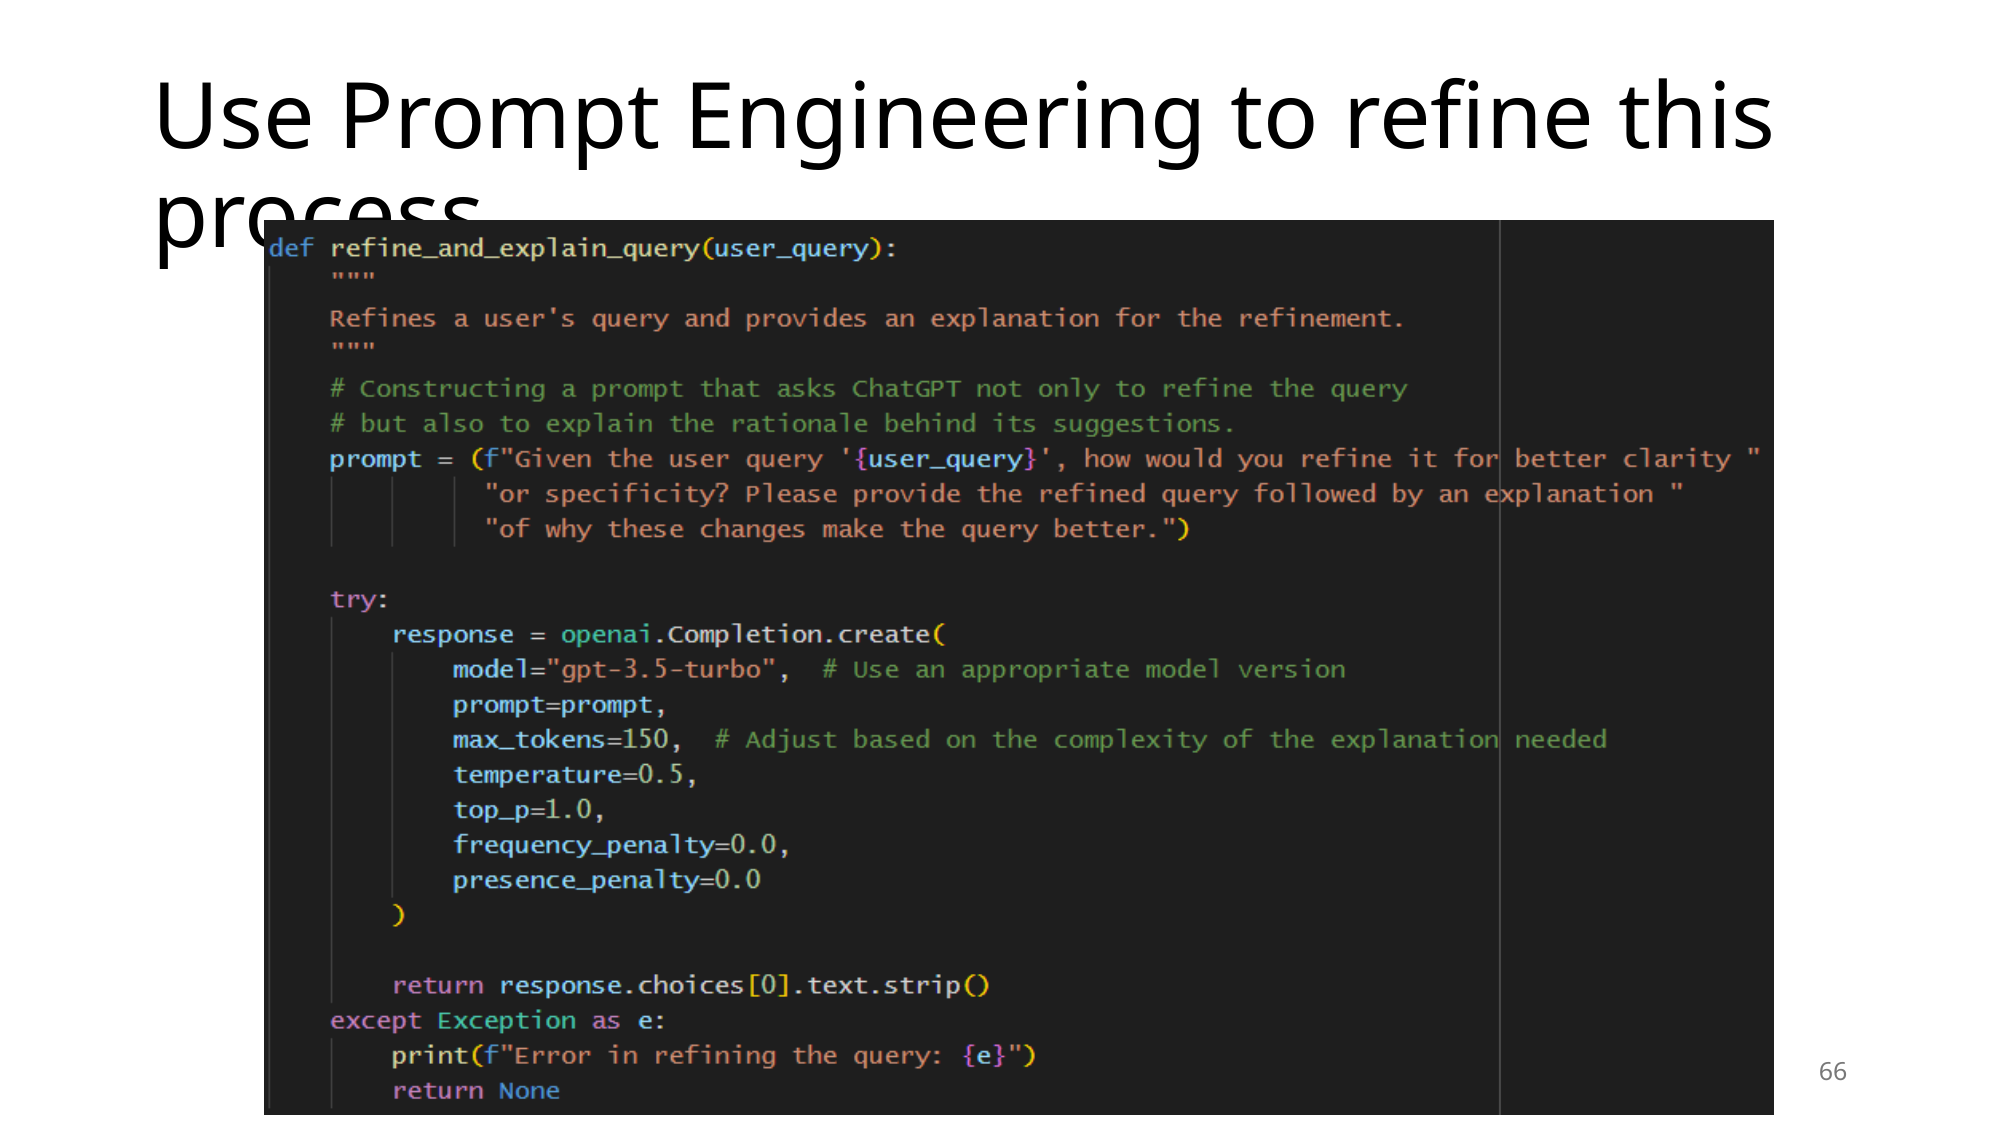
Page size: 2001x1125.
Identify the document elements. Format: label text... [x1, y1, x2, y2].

slide_number 66 [1774, 1042, 1863, 1103]
title Use Prompt Engineering to refine this process [137, 59, 1863, 278]
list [263, 219, 1774, 1116]
